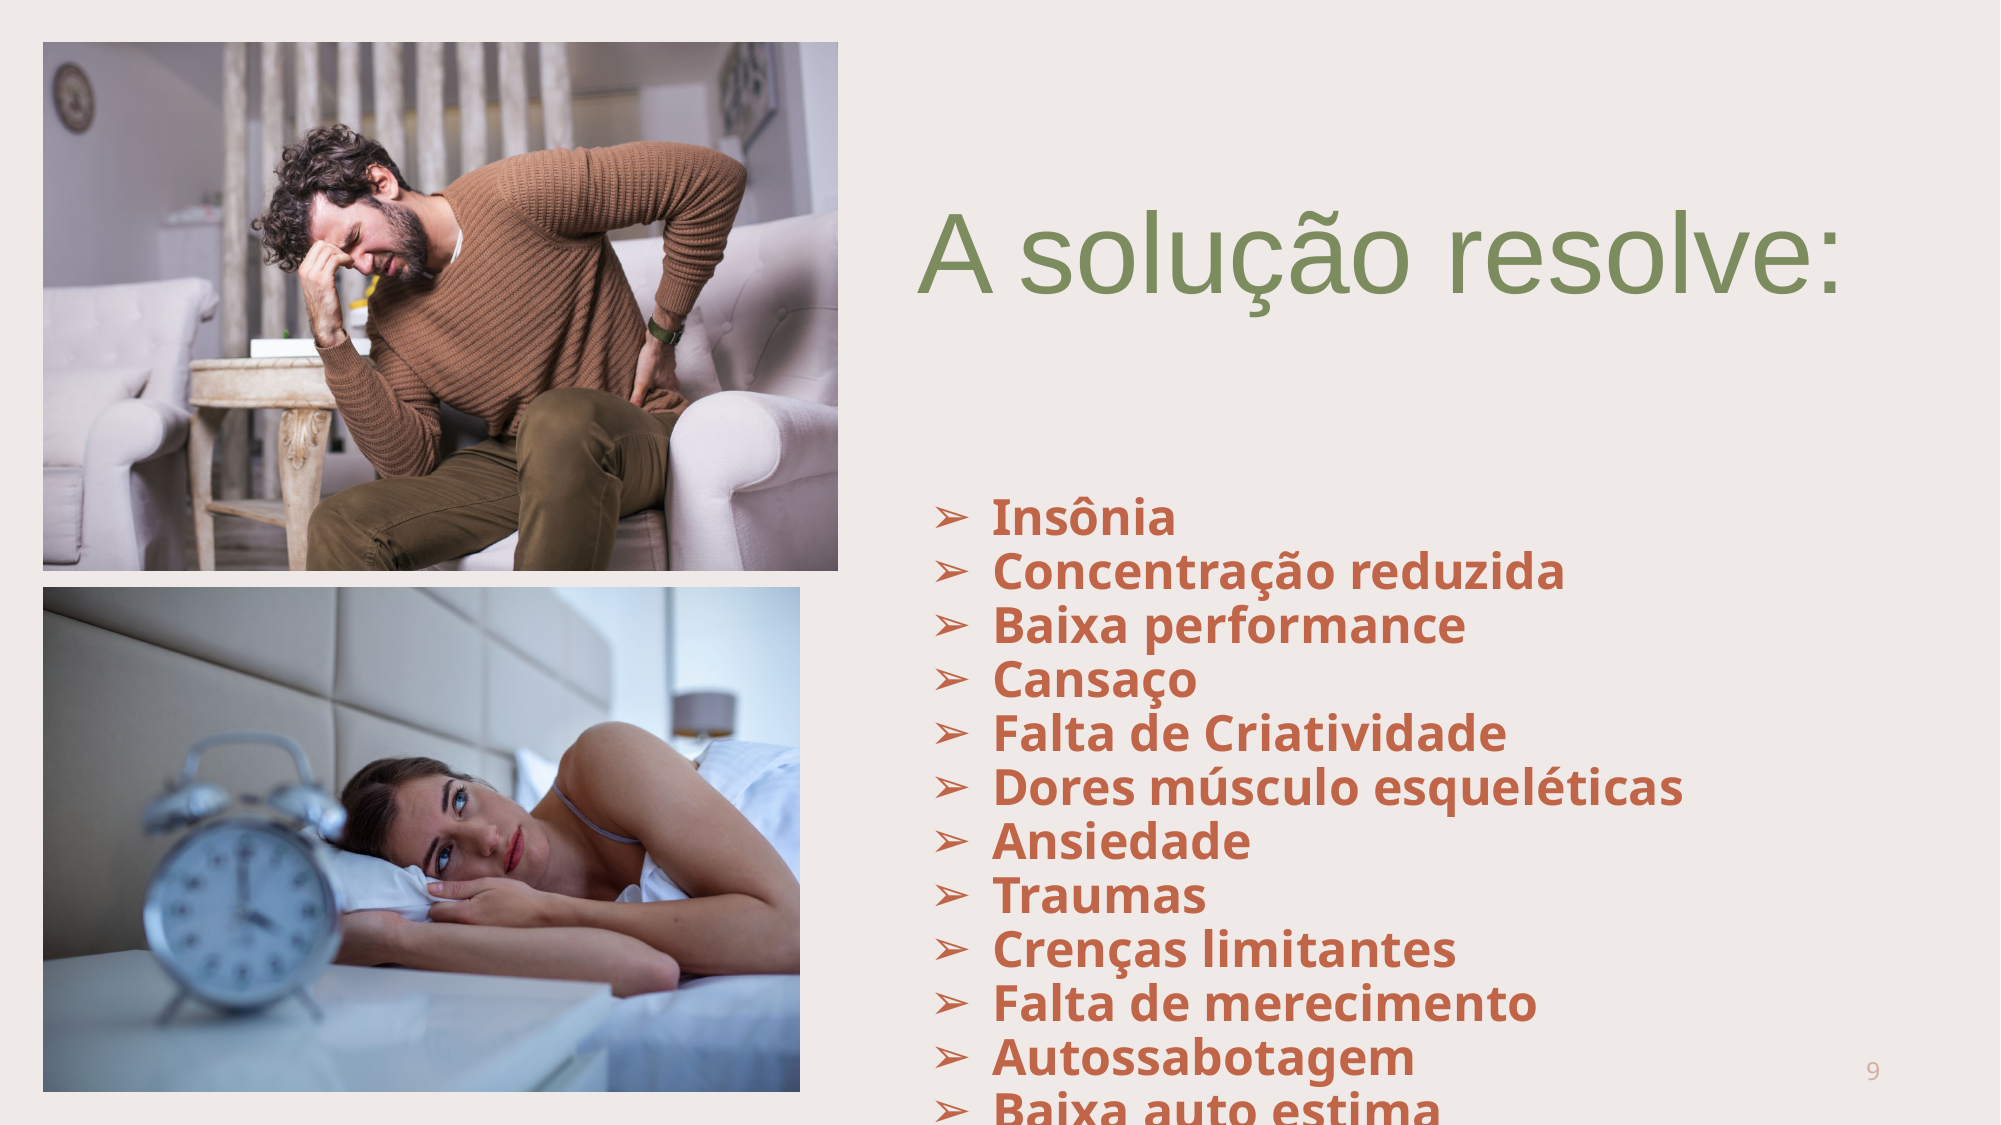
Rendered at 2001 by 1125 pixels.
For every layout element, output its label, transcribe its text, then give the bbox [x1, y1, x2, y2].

list Insônia Concentração reduzida Baixa performance Cansaço Falta de Criatividade Dores músculo esqueléticas Ansiedade Traumas Crenças limitantes Falta de merecimento Autossabotagem Baixa auto estima Pensamentos Intrusivos Síndrome do Impostor Agitação [917, 492, 1863, 984]
picture [43, 41, 838, 572]
title A solução resolve: [917, 194, 1896, 414]
picture [43, 586, 801, 1092]
slide_number 9 [1445, 1042, 1896, 1103]
